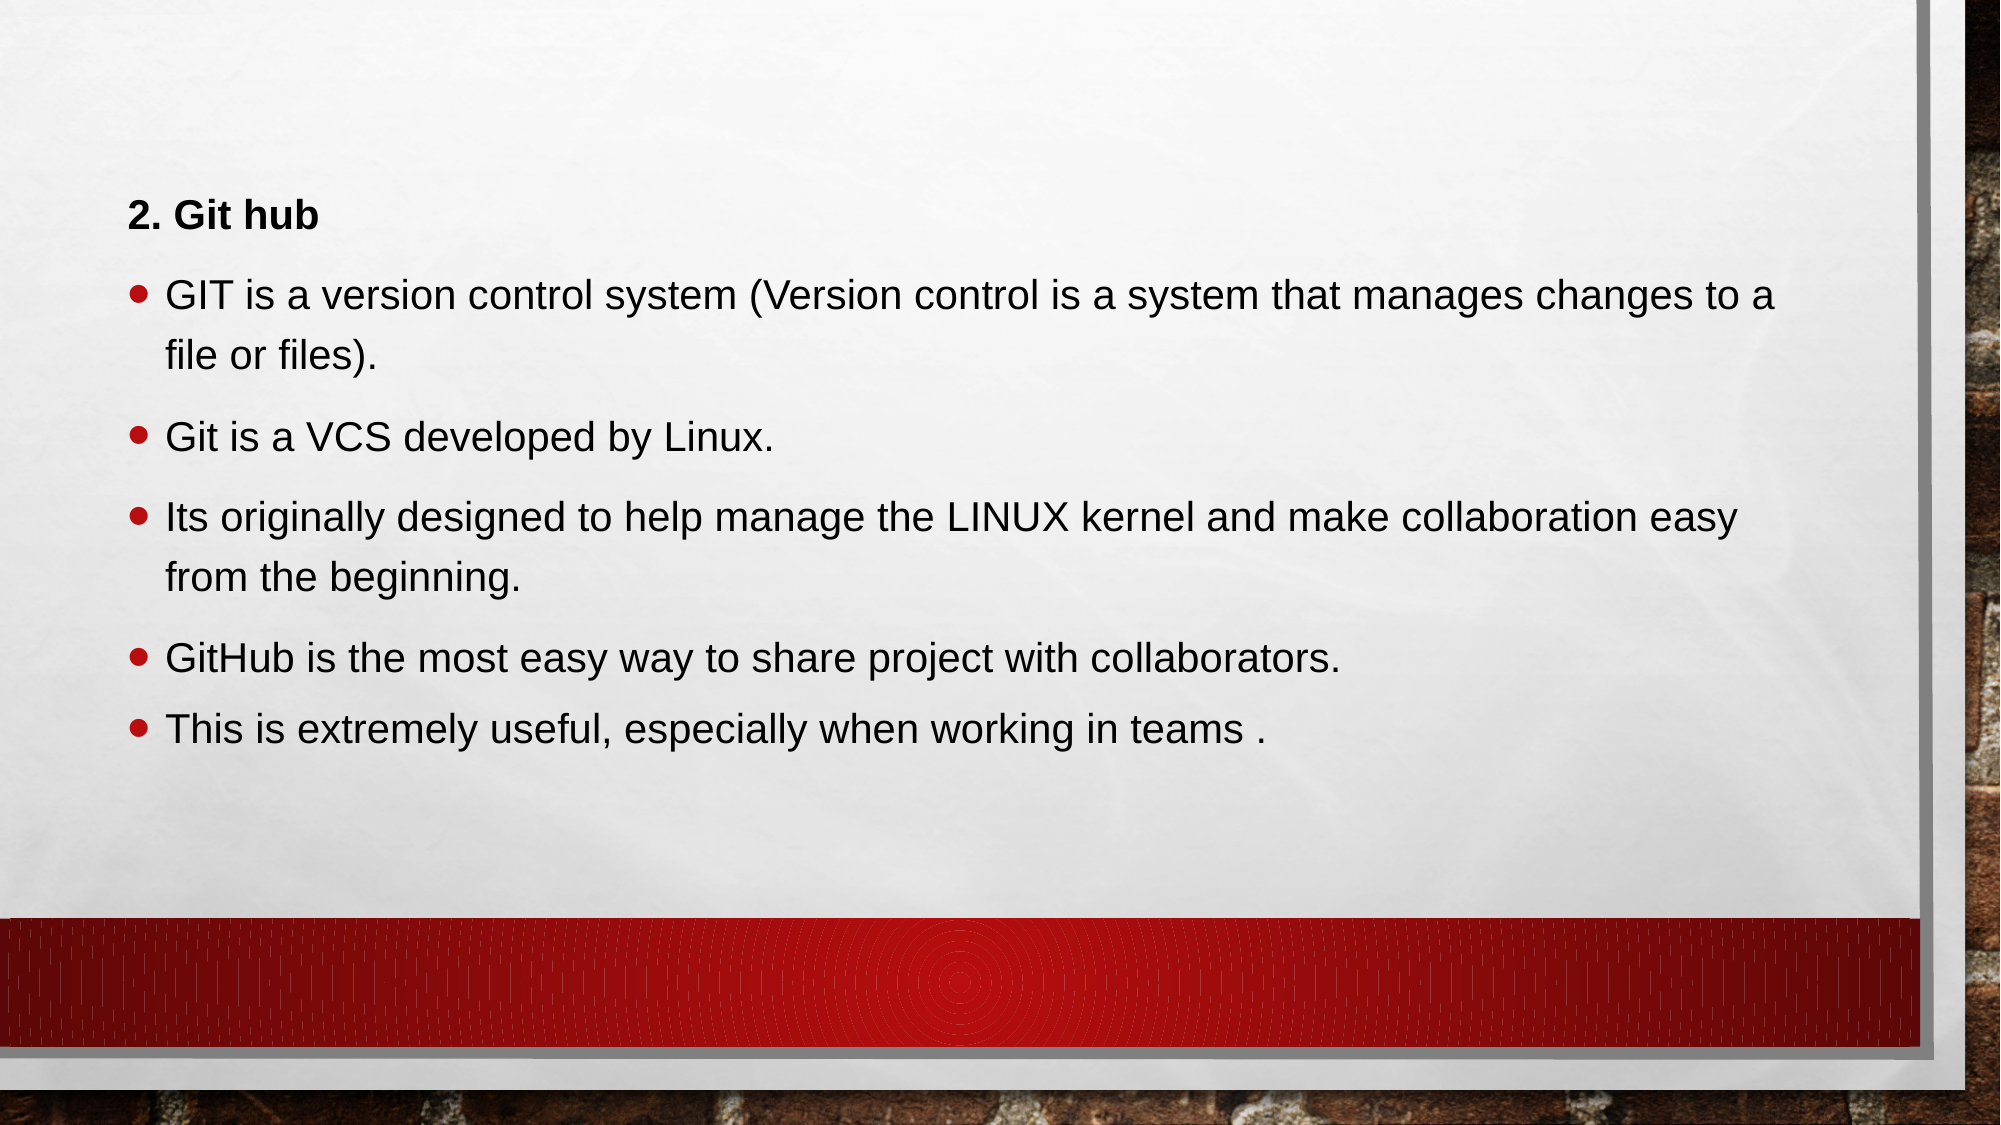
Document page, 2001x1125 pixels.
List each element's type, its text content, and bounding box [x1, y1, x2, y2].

picture [0, 0, 2000, 1125]
list 2. Git hub GIT is a version control system (Version control is a system that manages changes to a file or files). Git is a VCS developed by Linux. Its originally designed to help manage the LINUX kernel and make collaboration easy from the beginning. GitHub is the most easy way to share project with collaborators. This is extremely useful, especially when working in teams . [112, 26, 1818, 984]
